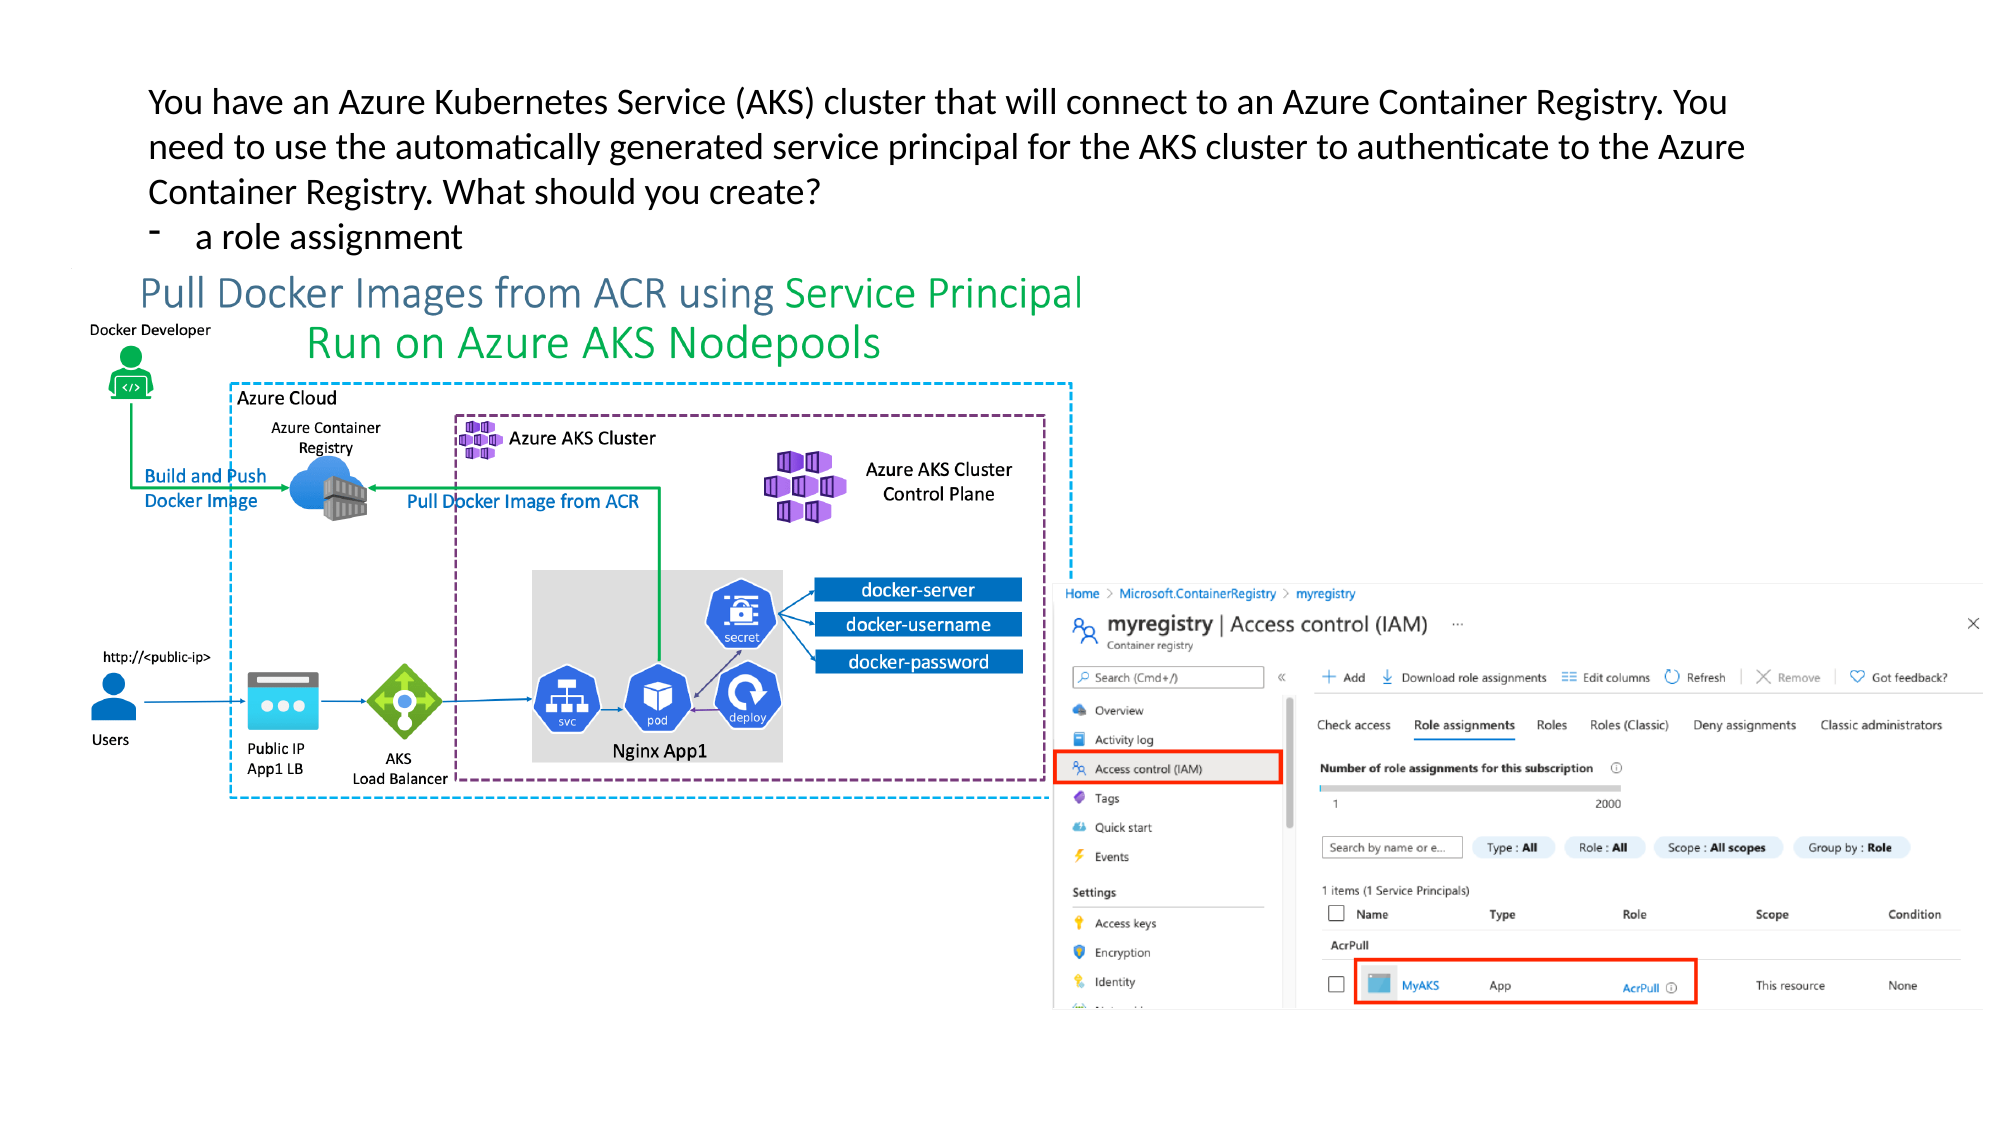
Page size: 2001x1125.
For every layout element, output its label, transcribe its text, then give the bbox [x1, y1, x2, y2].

picture [71, 268, 1983, 1017]
text_box You have an Azure Kubernetes Service (AKS) cluster that will connect to an Azure Container Registry. You need to use the automatically generated service principal for the AKS cluster to authenticate to the Azure Container Registry. What should you create? a role assignment [133, 69, 1817, 310]
